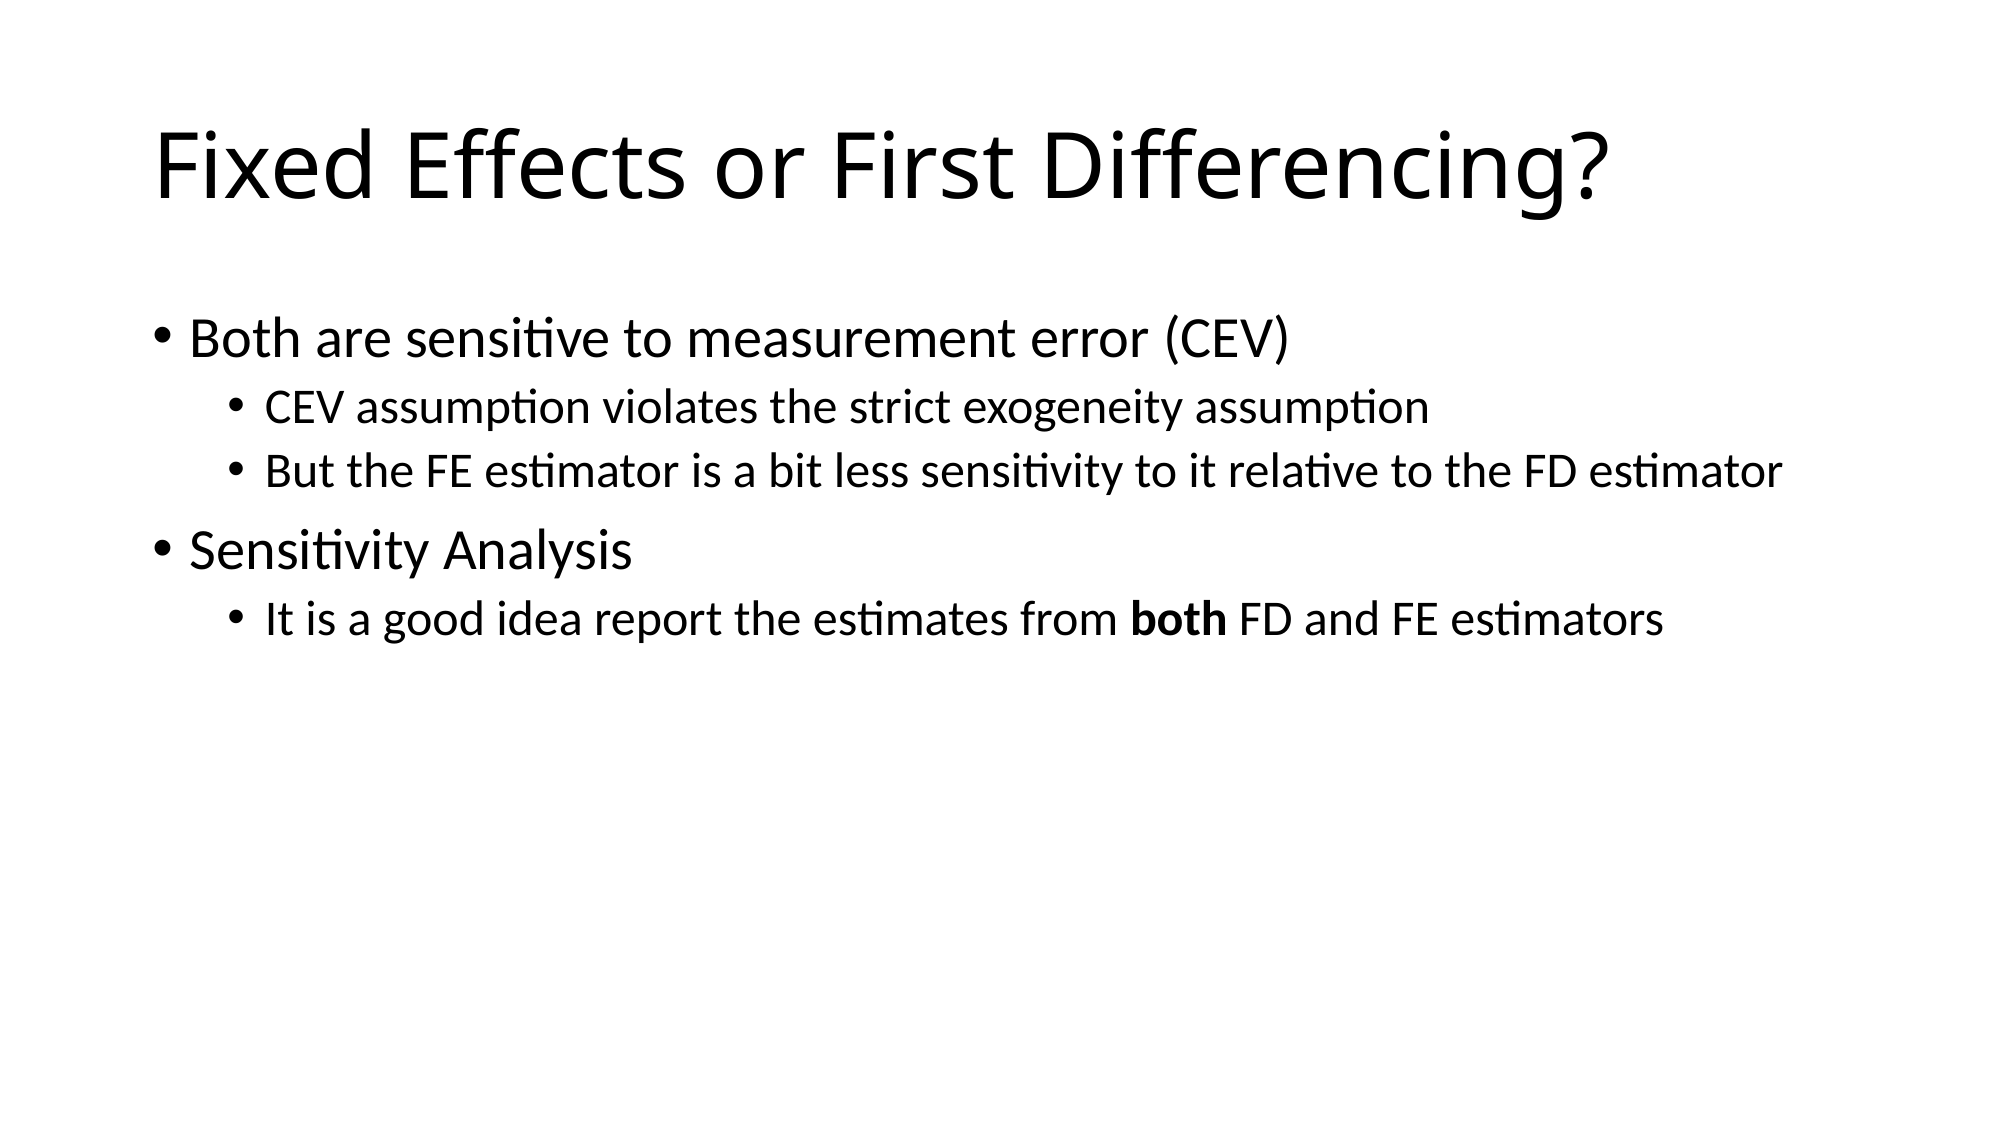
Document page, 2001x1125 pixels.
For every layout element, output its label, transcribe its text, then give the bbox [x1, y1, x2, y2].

title Fixed Effects or First Differencing? [137, 59, 1863, 278]
list Both are sensitive to measurement error (CEV) CEV assumption violates the strict exogeneity assumption But the FE estimator is a bit less sensitivity to it relative to the FD estimator Sensitivity Analysis It is a good idea report the estimates from both FD and FE estimators [137, 299, 1863, 1066]
